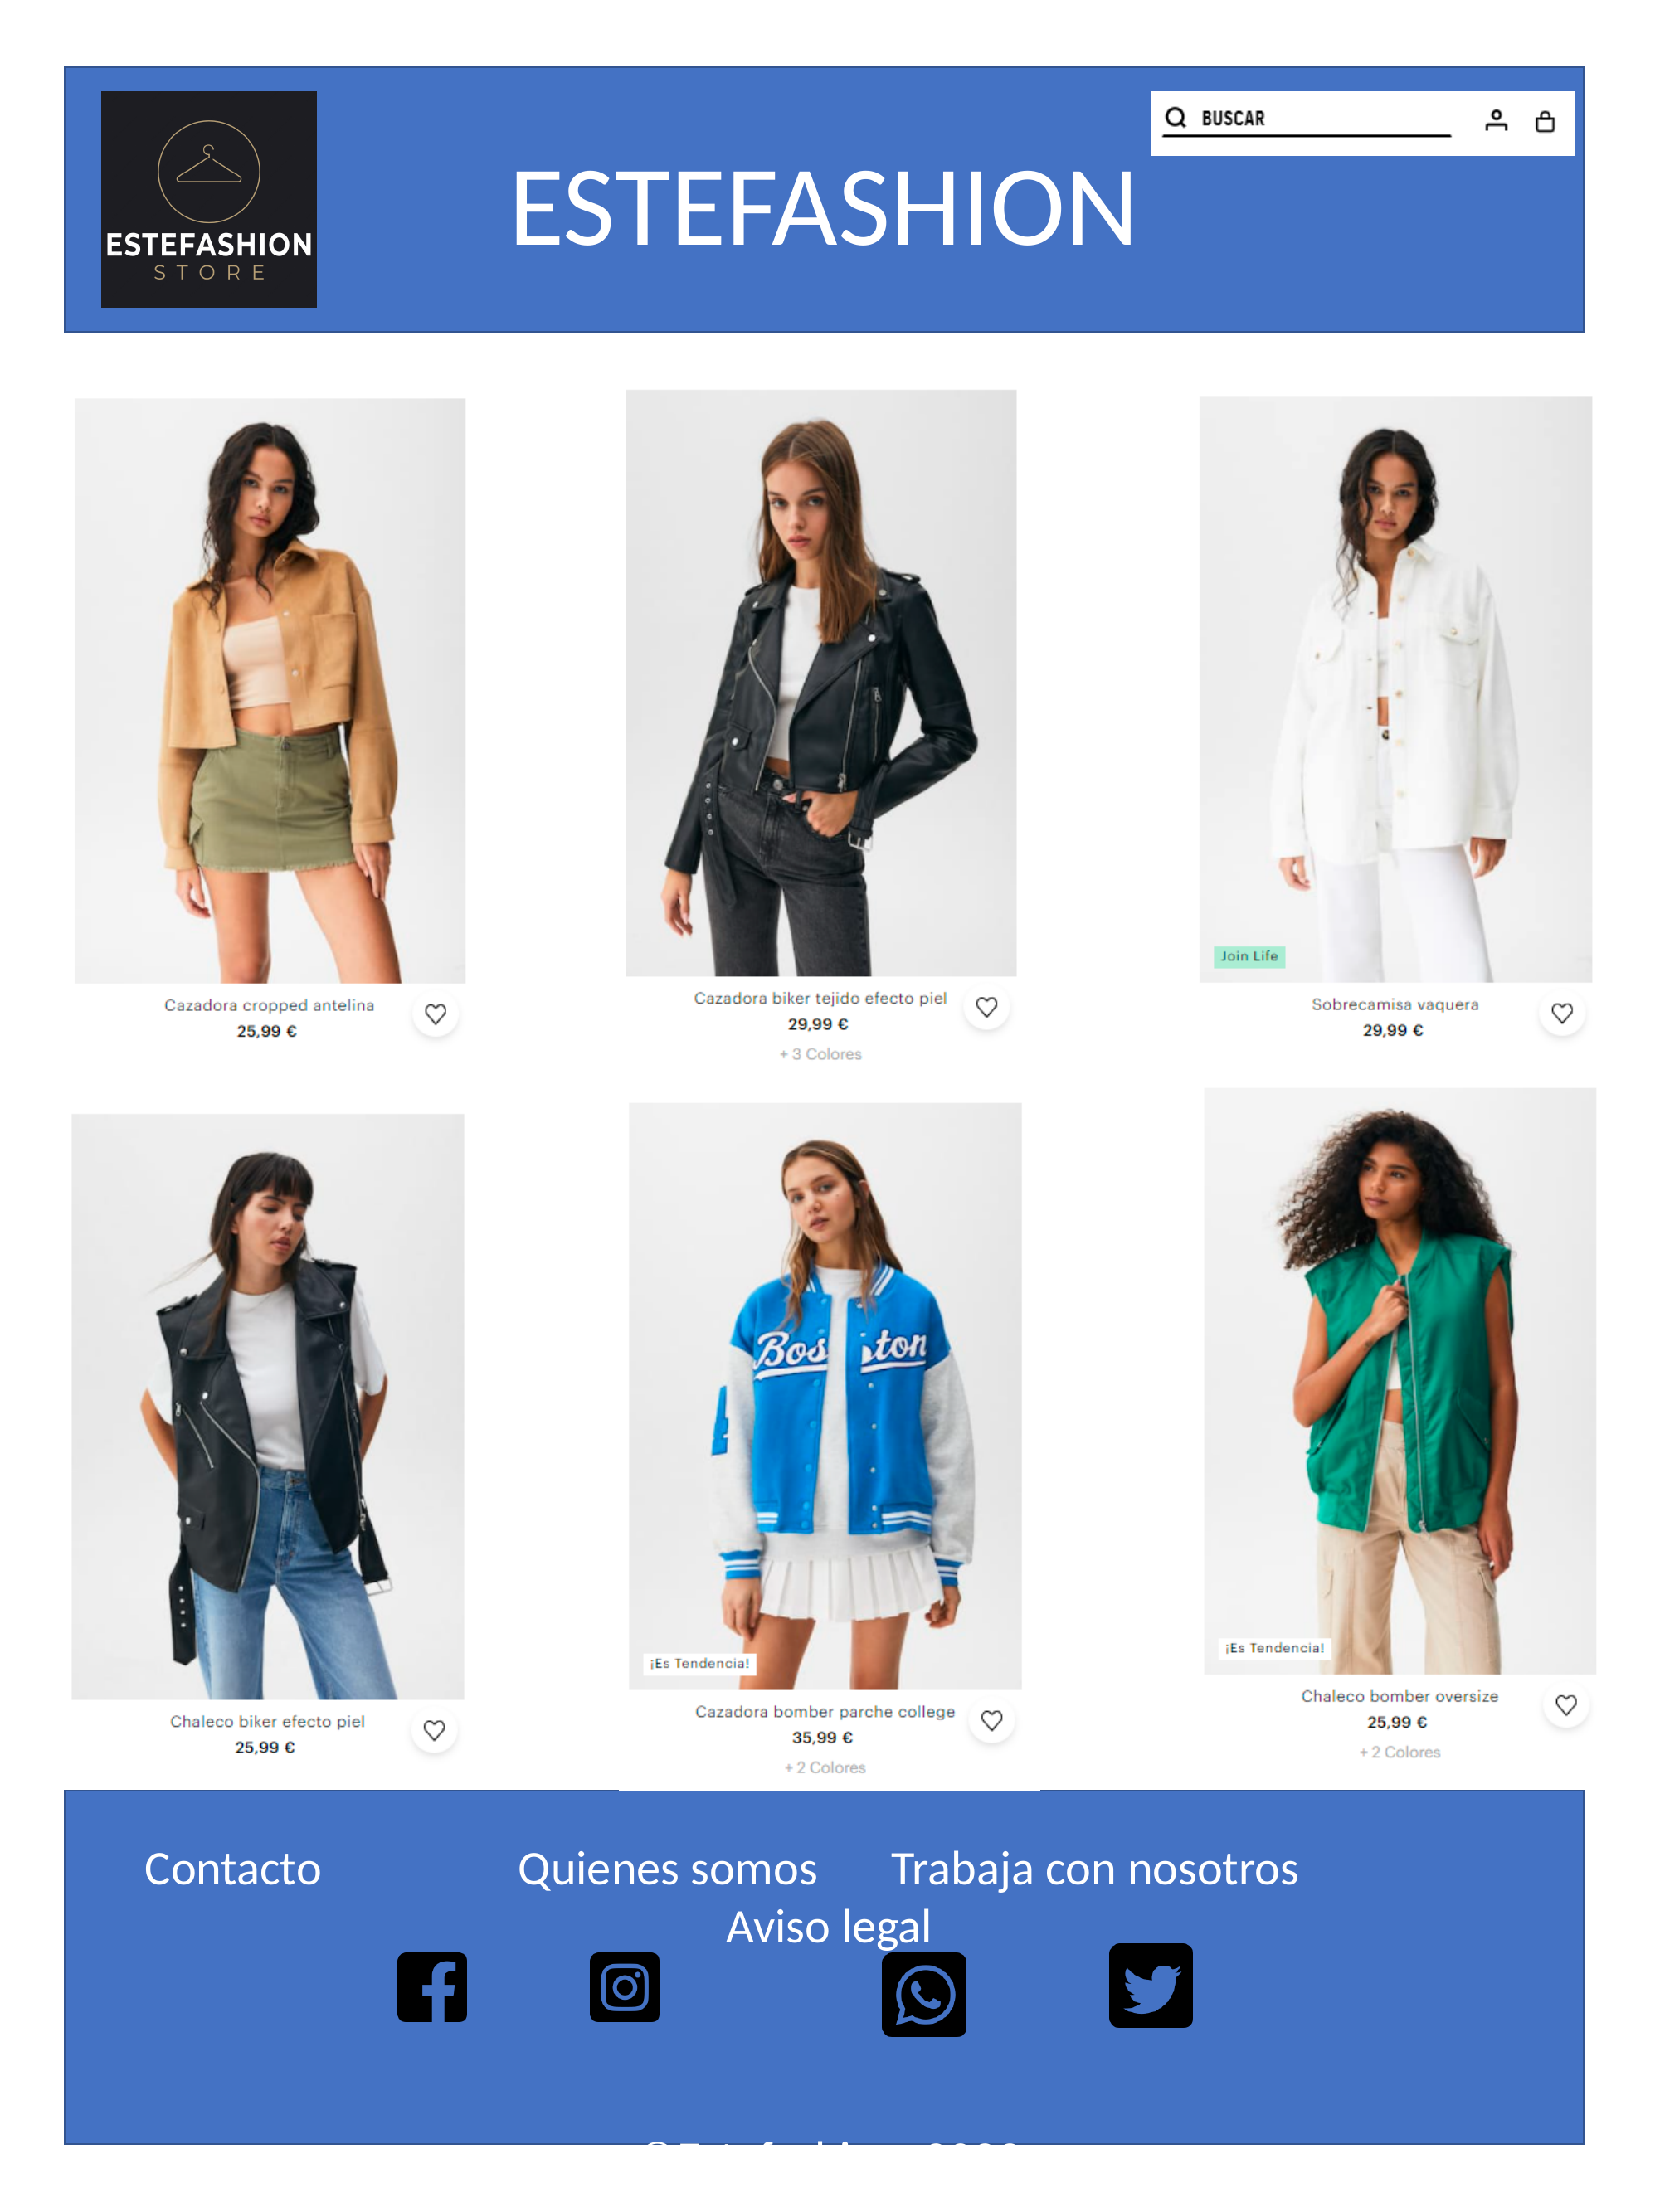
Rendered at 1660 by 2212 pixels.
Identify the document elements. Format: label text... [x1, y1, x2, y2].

text_box ESTEFASHION [64, 66, 1585, 333]
picture [68, 1106, 476, 1777]
picture [1151, 91, 1575, 156]
text_box [64, 1790, 1585, 2145]
picture [619, 1091, 1040, 1791]
picture [590, 1952, 660, 2022]
picture [1195, 1077, 1607, 1780]
picture [1192, 384, 1609, 1063]
picture [882, 1952, 966, 2037]
picture [1109, 1943, 1193, 2028]
picture [65, 386, 476, 1062]
picture [617, 385, 1031, 1074]
picture [397, 1952, 467, 2022]
text_box Contacto Quienes somos Trabaja con nosotros Aviso legal ©Estefashion 2022 [110, 1830, 1550, 2191]
picture [101, 91, 317, 308]
